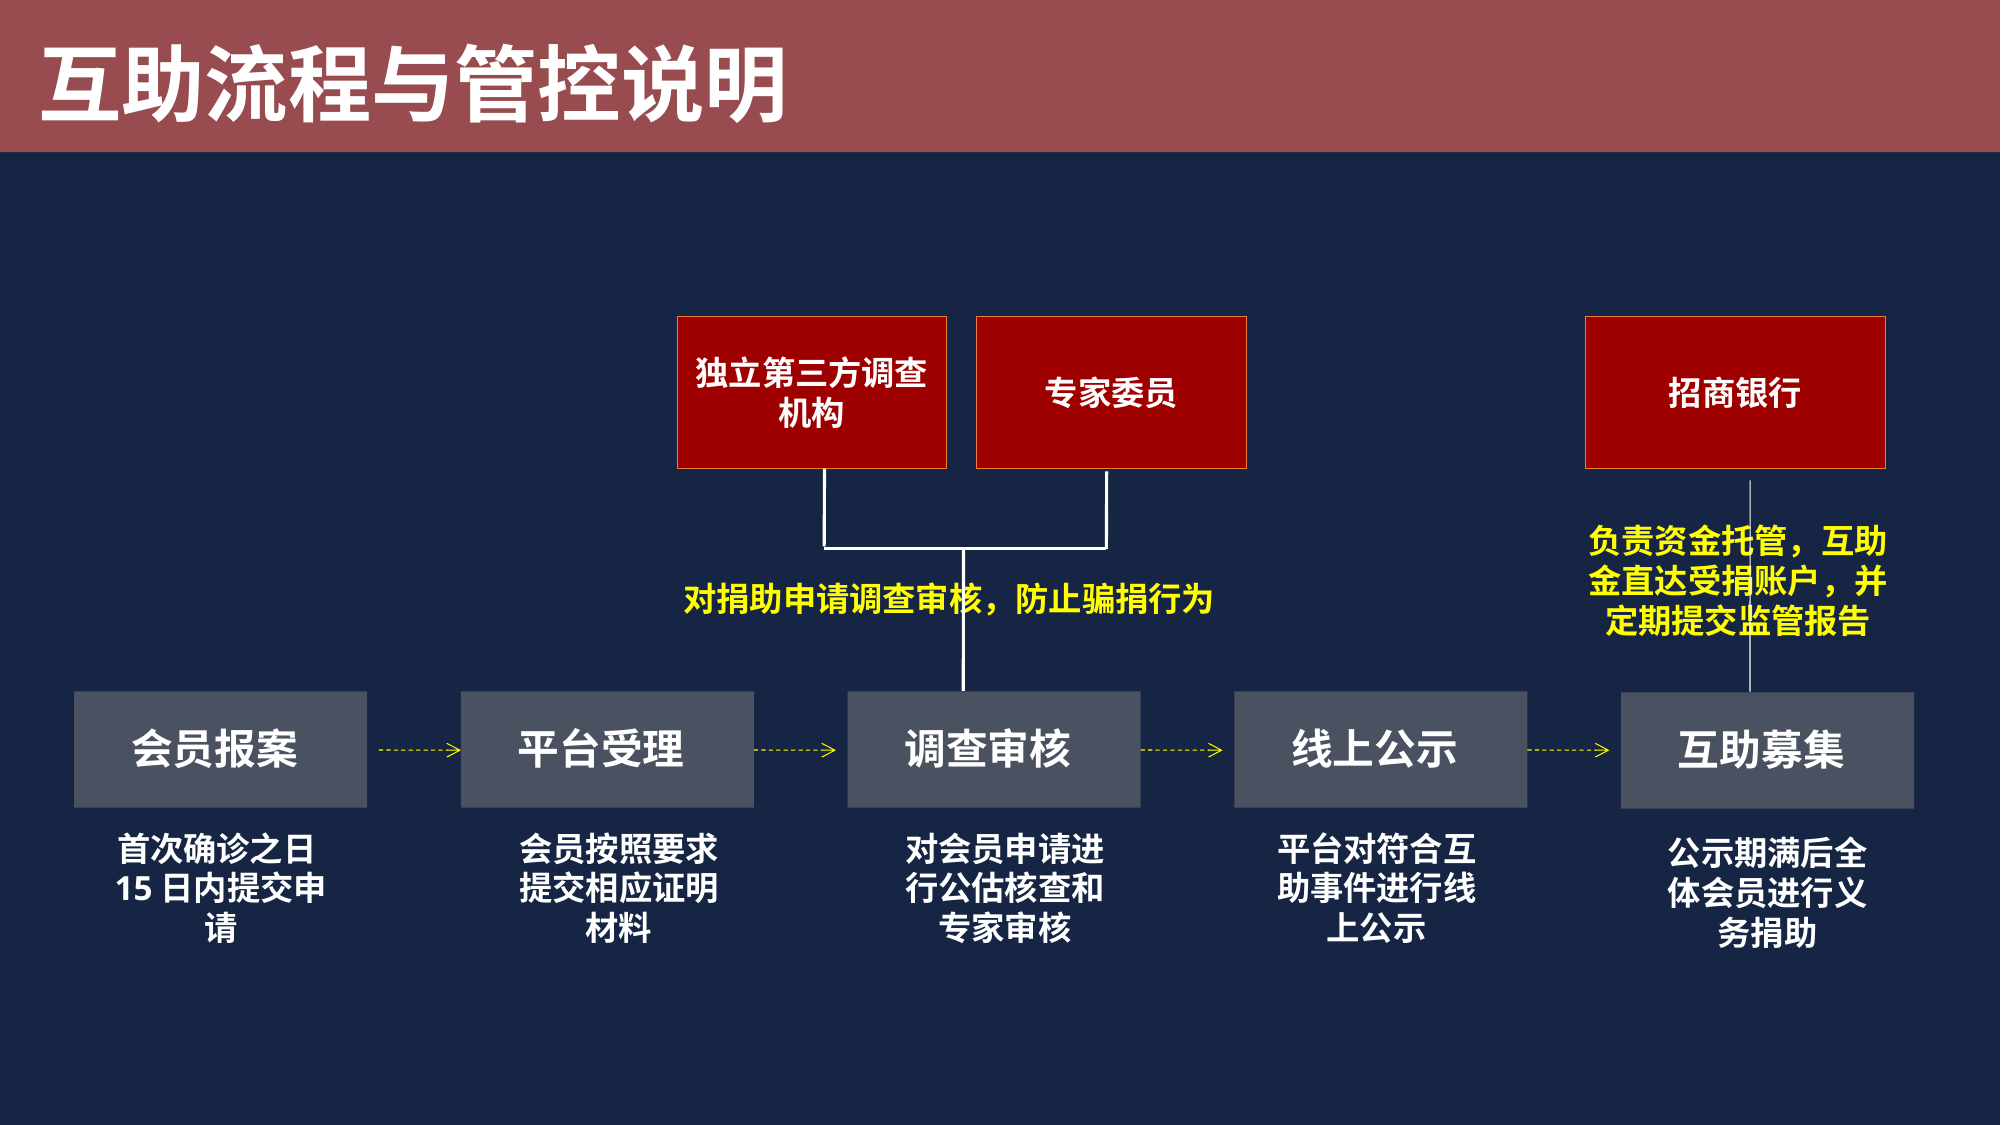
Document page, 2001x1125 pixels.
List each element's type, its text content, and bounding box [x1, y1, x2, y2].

text_box [460, 691, 754, 808]
text_box 公示期满后全体会员进行义务捐助 [1644, 824, 1891, 960]
text_box 互助流程与管控说明 [23, 24, 1141, 140]
text_box 独立第三方调查机构 [677, 316, 947, 469]
text_box 负责资金托管，互助金直达受捐账户，并定期提交监管报告 [1562, 503, 1749, 657]
text_box 平台对符合互助事件进行线上公示 [1246, 820, 1508, 955]
text_box 调查审核 [887, 703, 1089, 793]
text_box 负责资金托管，互助金直达受捐账户，并定期提交监管报告 [1751, 503, 1915, 657]
text_box [74, 691, 368, 808]
text_box 线上公示 [1273, 703, 1476, 793]
text_box 首次确诊之日15日内提交申请 [97, 820, 344, 955]
text_box 对会员申请进行公估核查和专家审核 [882, 820, 1128, 955]
text_box 会员报案 [113, 703, 316, 793]
text_box 平台受理 [500, 703, 702, 793]
text_box 对捐助申请调查审核，防止骗捐行为 [664, 562, 824, 633]
text_box [1621, 692, 1915, 809]
text_box 会员按照要求提交相应证明材料 [496, 820, 743, 955]
text_box [1234, 691, 1528, 808]
text_box 专家委员 [976, 316, 1247, 469]
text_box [824, 468, 1107, 691]
text_box 对捐助申请调查审核，防止骗捐行为 [1107, 562, 1235, 633]
text_box [0, 0, 2000, 153]
text_box 互助募集 [1660, 704, 1863, 794]
text_box 招商银行 [1585, 316, 1886, 469]
text_box [847, 691, 1141, 808]
